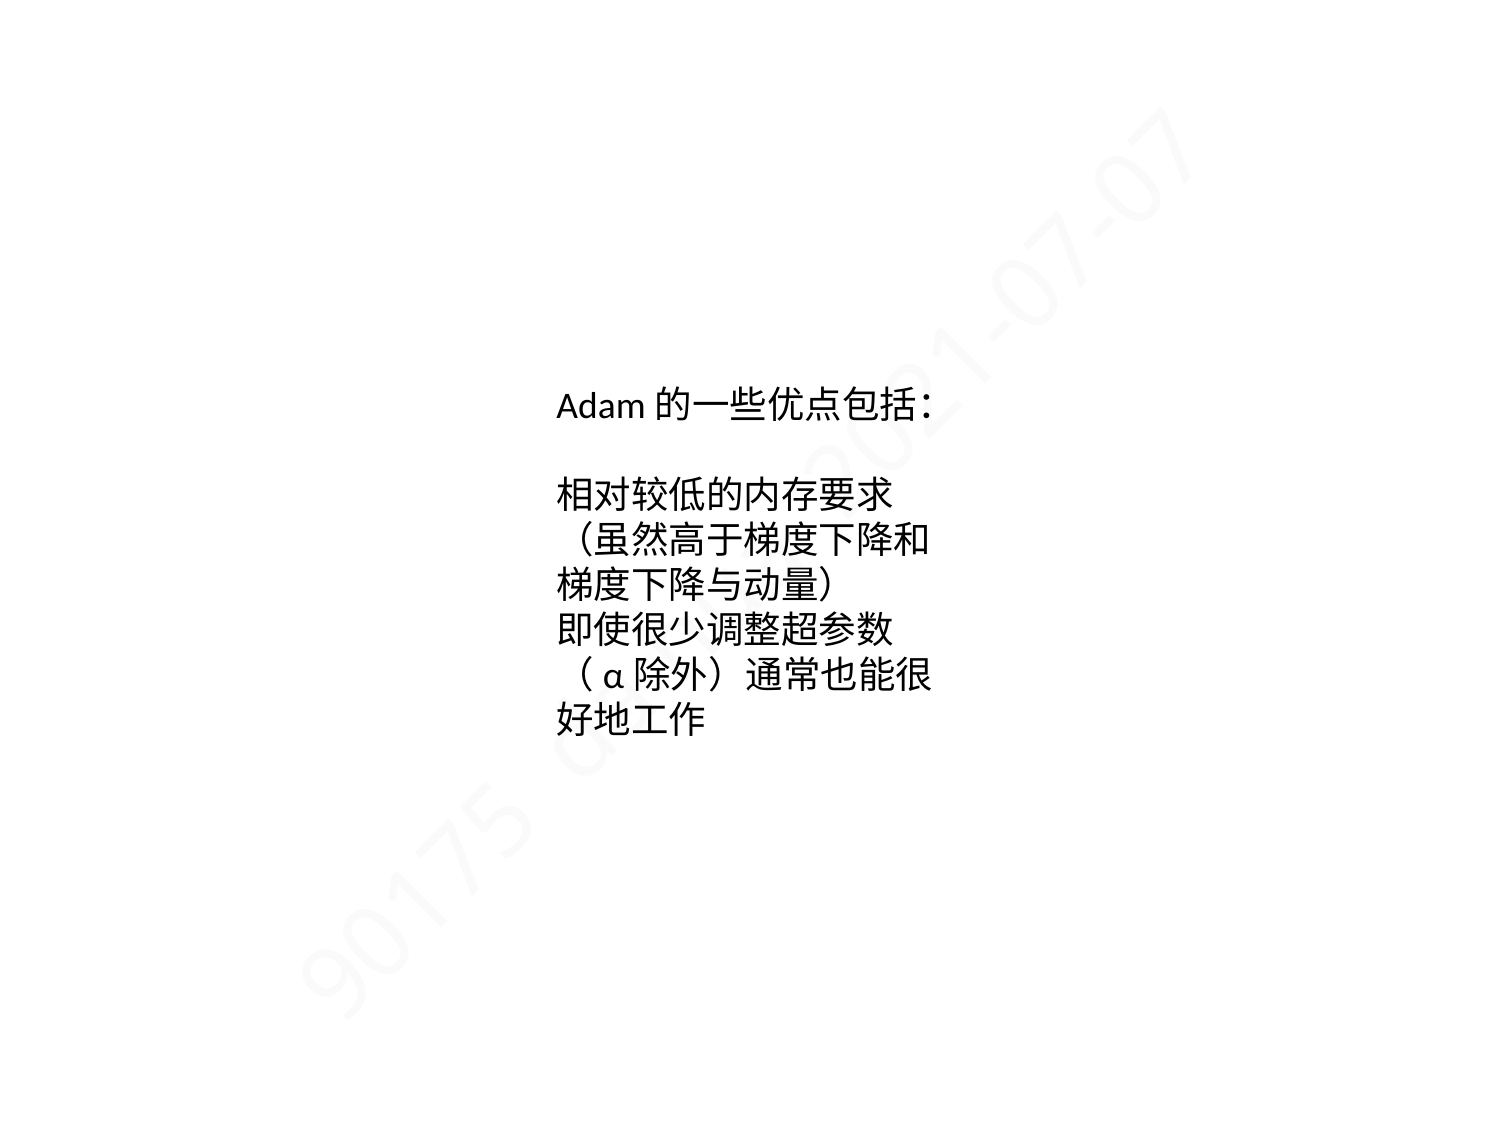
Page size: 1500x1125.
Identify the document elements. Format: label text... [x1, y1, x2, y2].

text_box Adam的一些优点包括： 相对较低的内存要求（虽然高于梯度下降和梯度下降与动量） 即使很少调整超参数（α除外）通常也能很好地工作 [541, 373, 959, 748]
